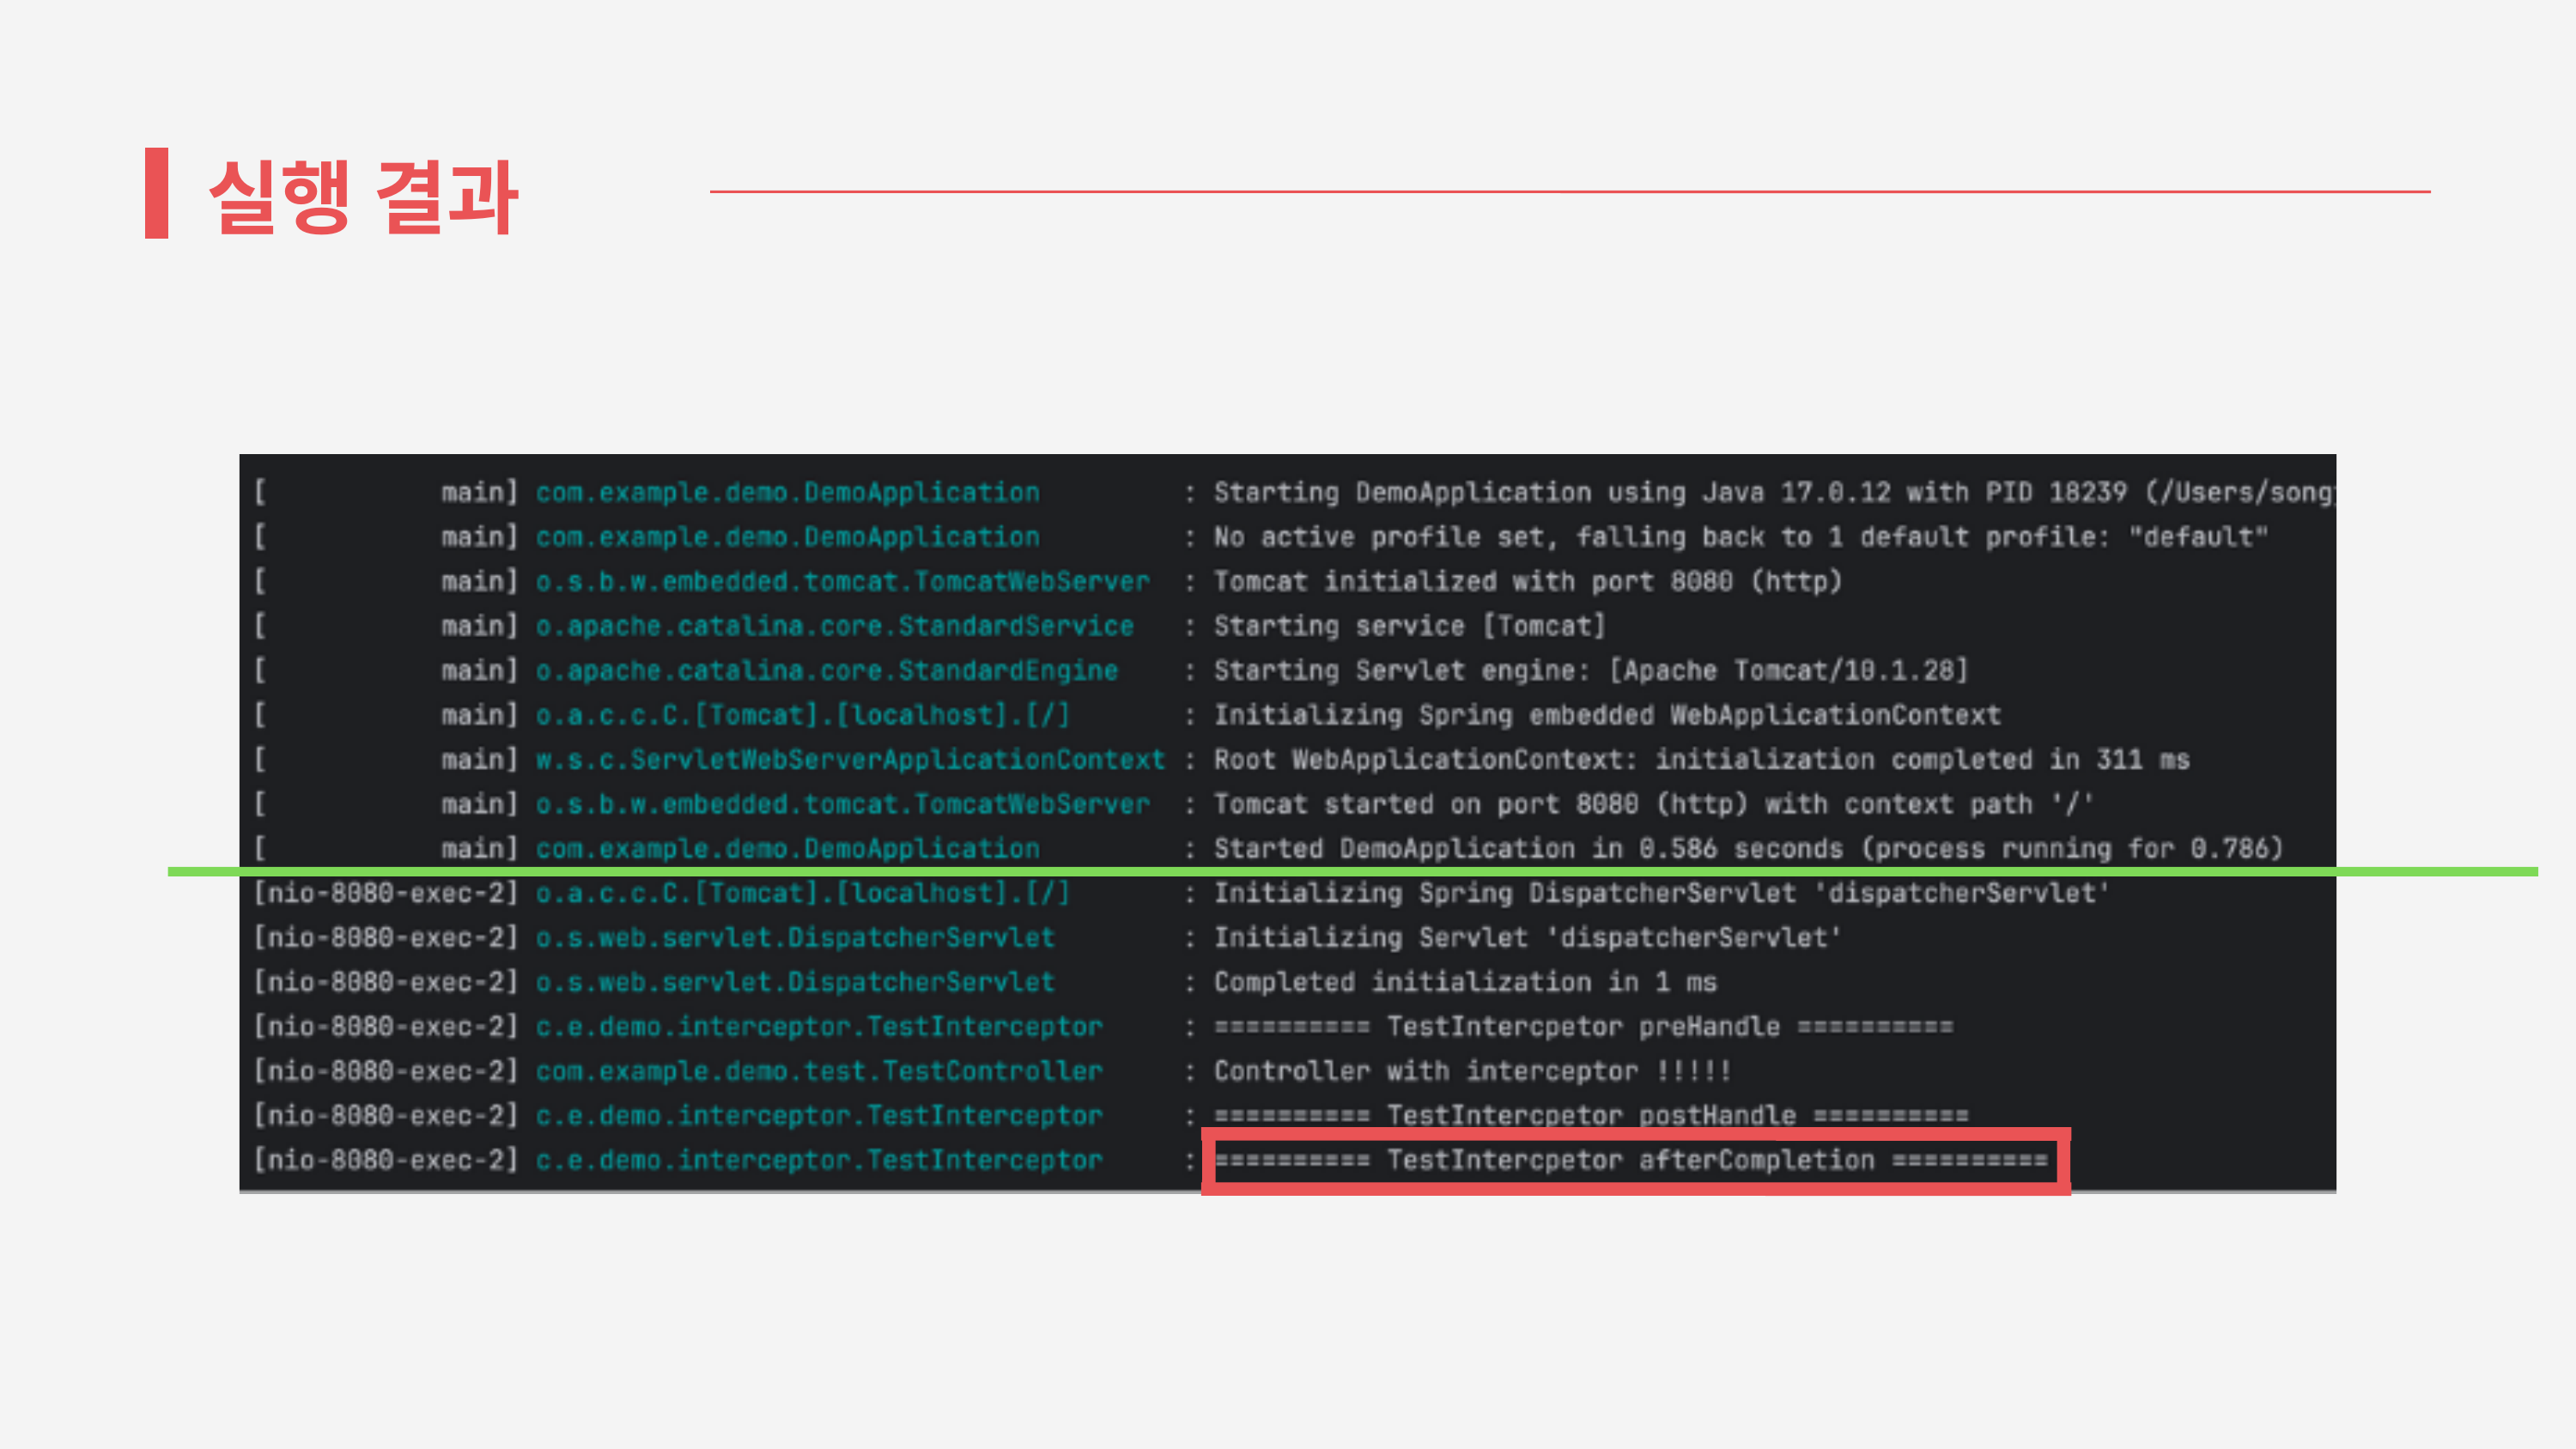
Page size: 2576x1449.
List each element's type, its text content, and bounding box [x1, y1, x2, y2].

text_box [1200, 1128, 2072, 1195]
text_box [239, 454, 2337, 871]
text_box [144, 147, 168, 239]
text_box 실행 결과 [206, 139, 885, 245]
text_box [239, 872, 2337, 1194]
